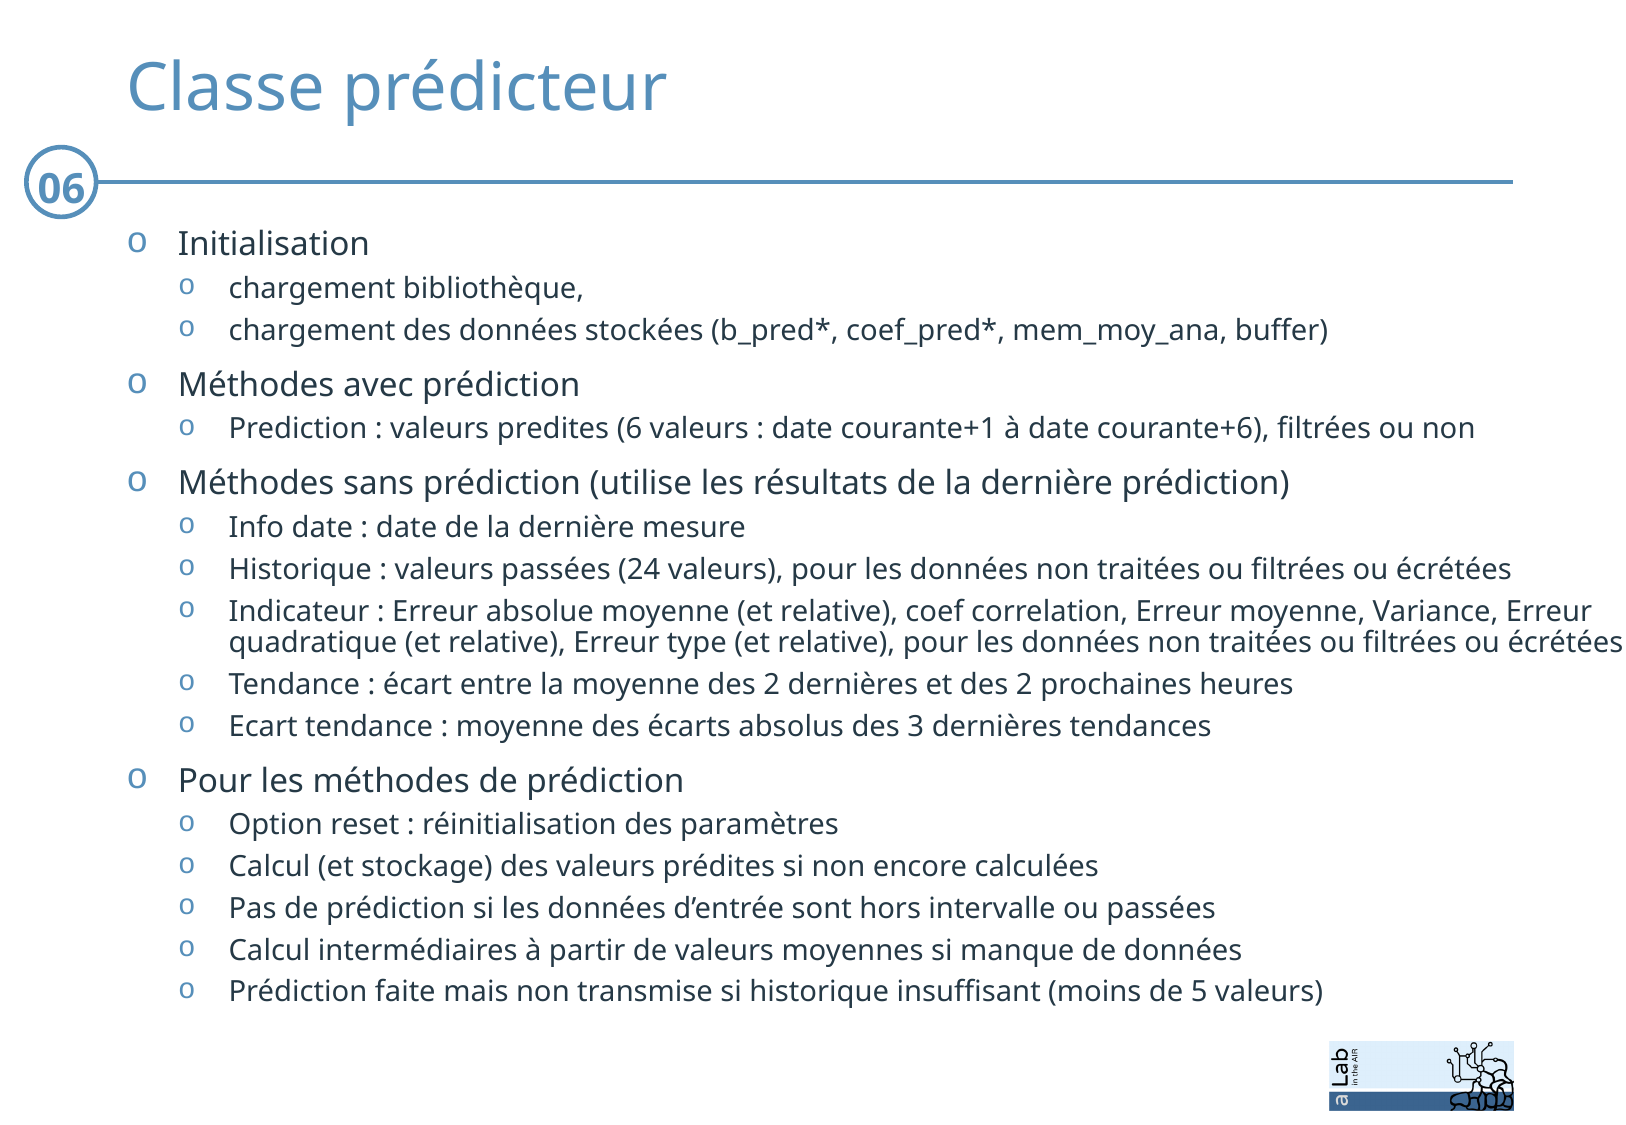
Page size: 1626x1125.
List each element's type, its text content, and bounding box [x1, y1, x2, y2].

title Classe prédicteur [111, 29, 1514, 149]
picture [1328, 1048, 1514, 1111]
text_box 06 [22, 154, 101, 219]
text_box Initialisation chargement bibliothèque, chargement des données stockées (b_pred*, coef_pred*, mem_moy_ana, buffer) Méthodes avec prédiction Prediction : valeurs predites (6 valeurs : date courante+1 à date courante+6), filtrées ou non Méthodes sans prédiction (utilise les résultats de la dernière prédiction) Info date : date de la dernière mesure Historique : valeurs passées (24 valeurs), pour les données non traitées ou filtrées ou écrétées Indicateur : Erreur absolue moyenne (et relative), coef correlation, Erreur moyenne, Variance, Erreur quadratique (et relative), Erreur type (et relative), pour les données non traitées ou filtrées ou écrétées Tendance : écart entre la moyenne des 2 dernières et des 2 prochaines heures Ecart tendance : moyenne des écarts absolus des 3 dernières tendances Pour les méthodes de prédiction Option reset : réinitialisation des paramètres Calcul (et stockage) des valeurs prédites si non encore calculées Pas de prédiction si les données d’entrée sont hors intervalle ou passées Calcul intermédiaires à partir de valeurs moyennes si manque de données Prédiction faite mais non transmise si historique insuffisant (moins de 5 valeurs) [111, 219, 1625, 1048]
